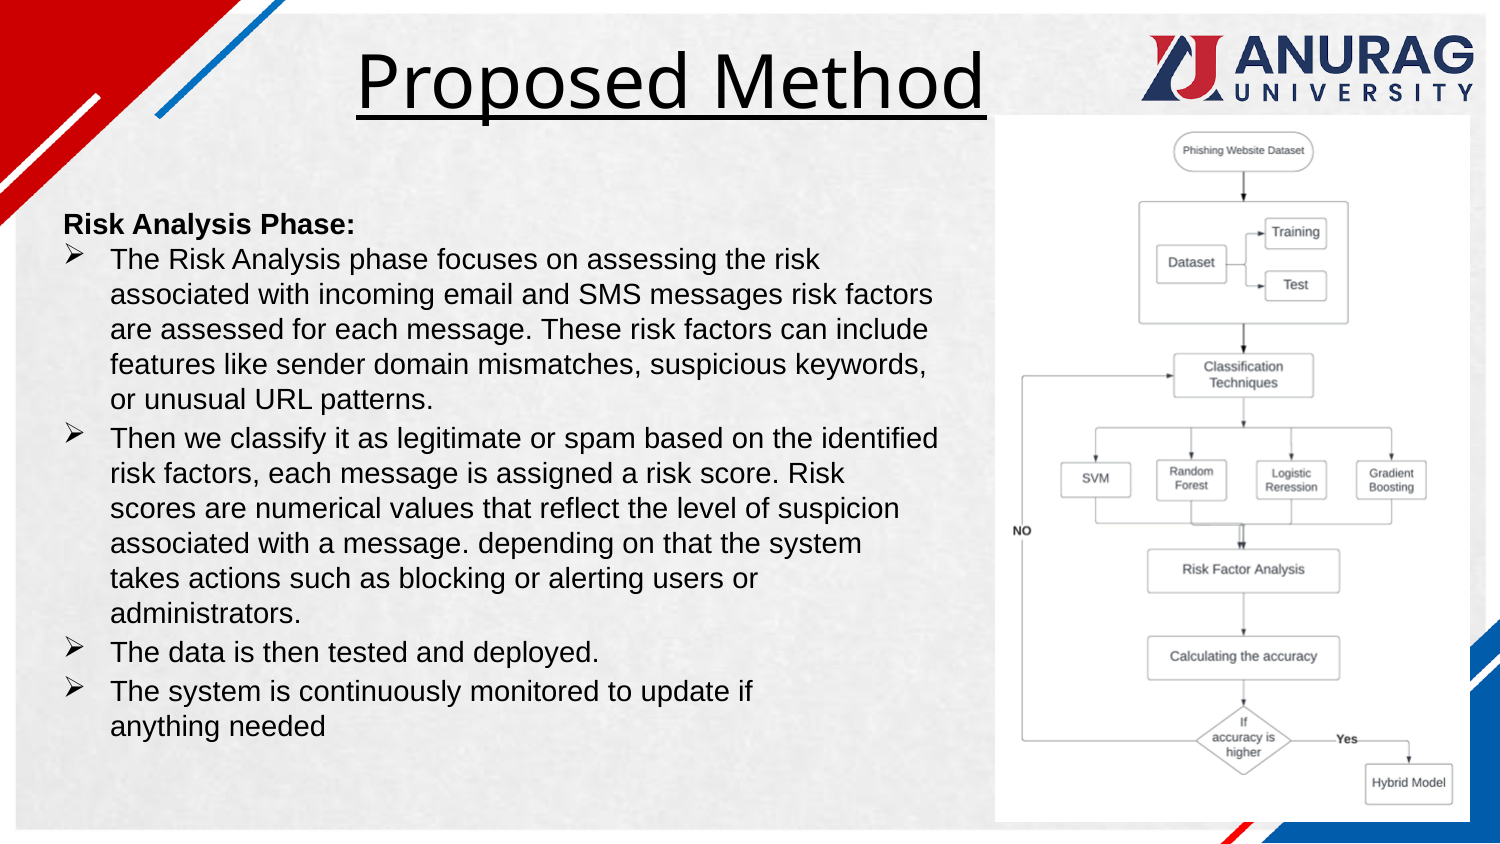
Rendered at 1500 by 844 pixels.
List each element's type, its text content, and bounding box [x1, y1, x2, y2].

text_box Risk Analysis Phase: The Risk Analysis phase focuses on assessing the risk associated with incoming email and SMS messages risk factors are assessed for each message. These risk factors can include features like sender domain mismatches, suspicious keywords, or unusual URL patterns. Then we classify it as legitimate or spam based on the identified risk factors, each message is assigned a risk score. Risk scores are numerical values that reflect the level of suspicion associated with a message. depending on that the system takes actions such as blocking or alerting users or administrators. The data is then tested and deployed. The system is continuously monitored to update if anything needed [48, 180, 956, 785]
picture [0, 0, 1500, 844]
text_box Proposed Method [341, 26, 1038, 132]
